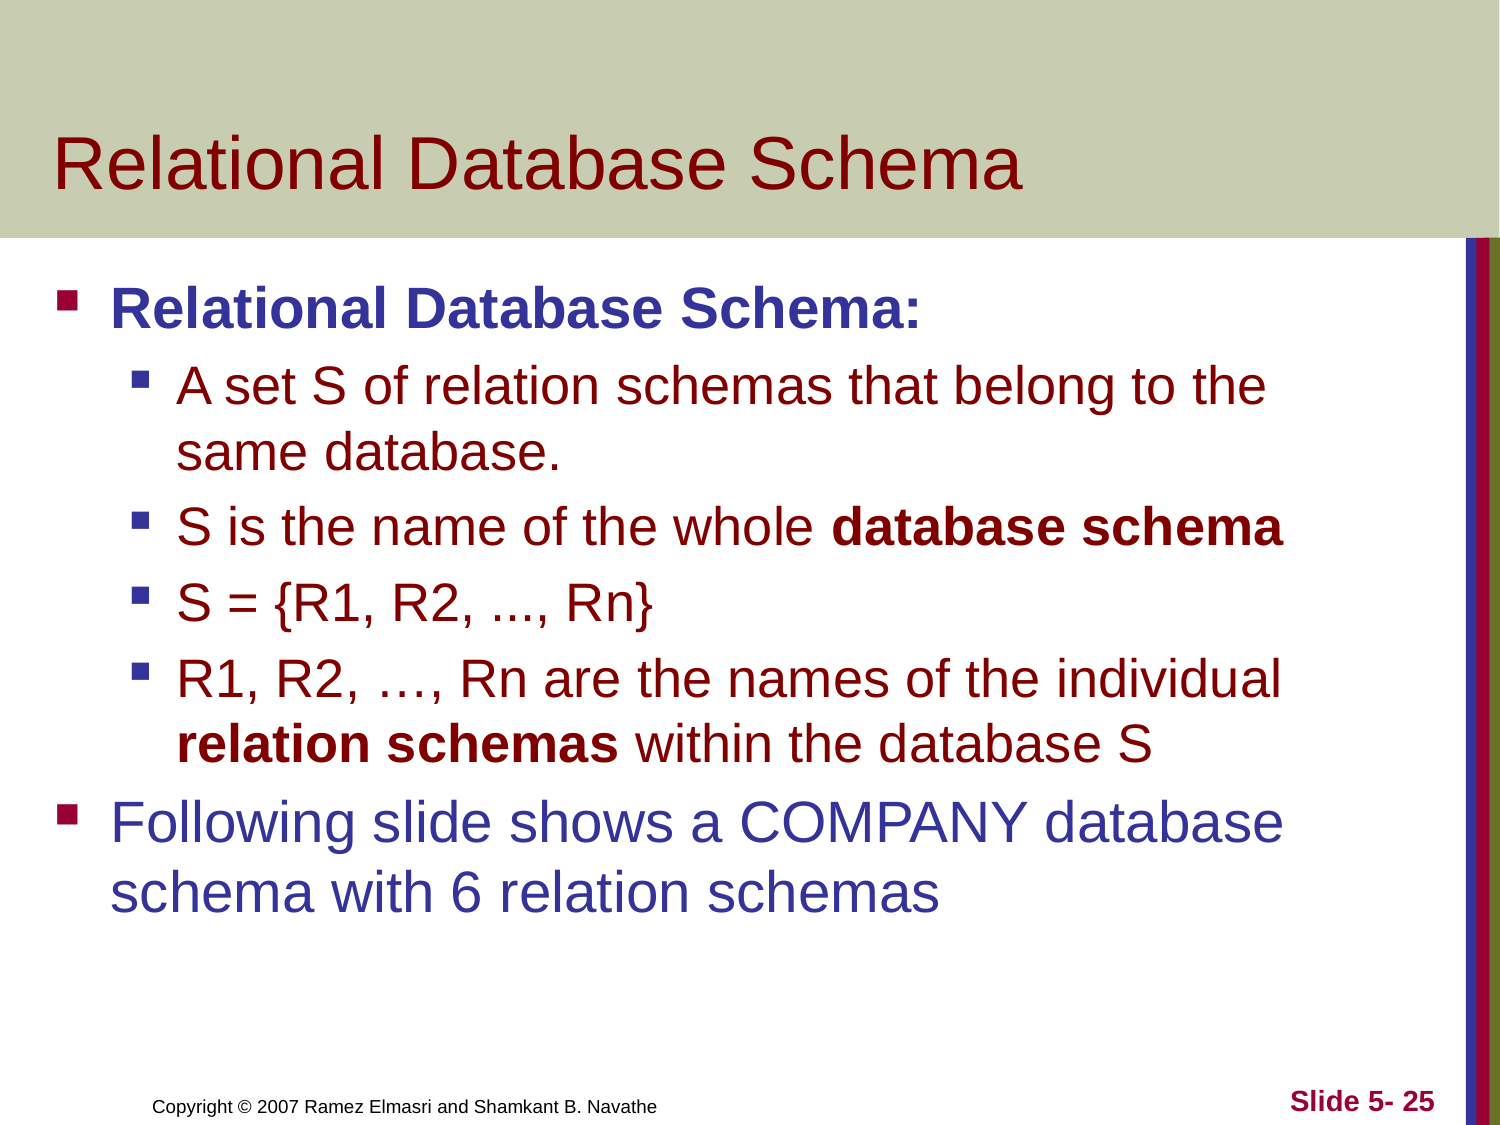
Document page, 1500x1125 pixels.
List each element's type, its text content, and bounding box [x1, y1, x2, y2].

title Relational Database Schema [37, 49, 1317, 213]
slide_number Slide 5- 25 [1137, 1049, 1451, 1125]
list Relational Database Schema: A set S of relation schemas that belong to the same database. S is the name of the whole database schema S = {R1, R2, ..., Rn} R1, R2, …, Rn are the names of the individual relation schemas within the database S Following slide shows a COMPANY database schema with 6 relation schemas [39, 262, 1401, 1013]
